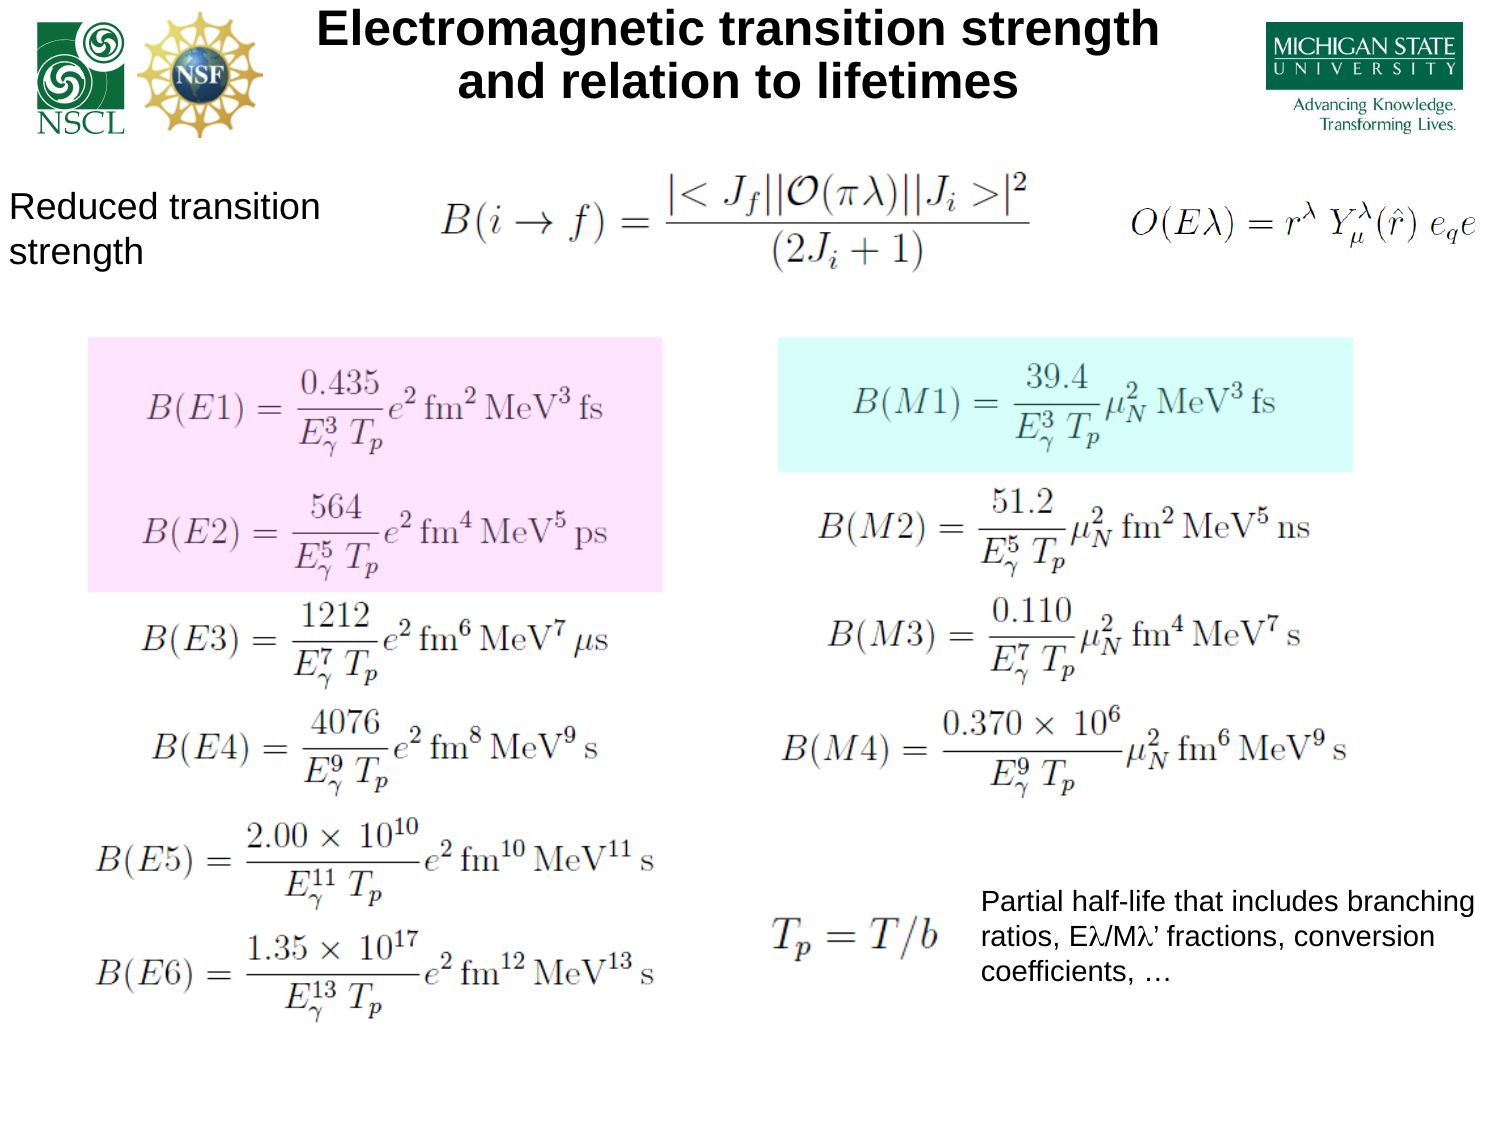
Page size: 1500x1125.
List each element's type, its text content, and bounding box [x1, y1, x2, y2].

picture [137, 12, 263, 138]
text_box Reduced transition strength [0, 174, 397, 280]
picture [1112, 188, 1479, 269]
picture [1266, 22, 1463, 134]
picture [31, 16, 130, 140]
text_box Partial half-life that includes branching ratios, E/M’ fractions, conversion coefficients, … [966, 874, 1500, 995]
picture [401, 145, 1038, 280]
title Electromagnetic transition strength and relation to lifetimes [279, 0, 1198, 114]
picture [745, 899, 942, 963]
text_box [43, 337, 694, 1029]
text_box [762, 337, 1406, 839]
